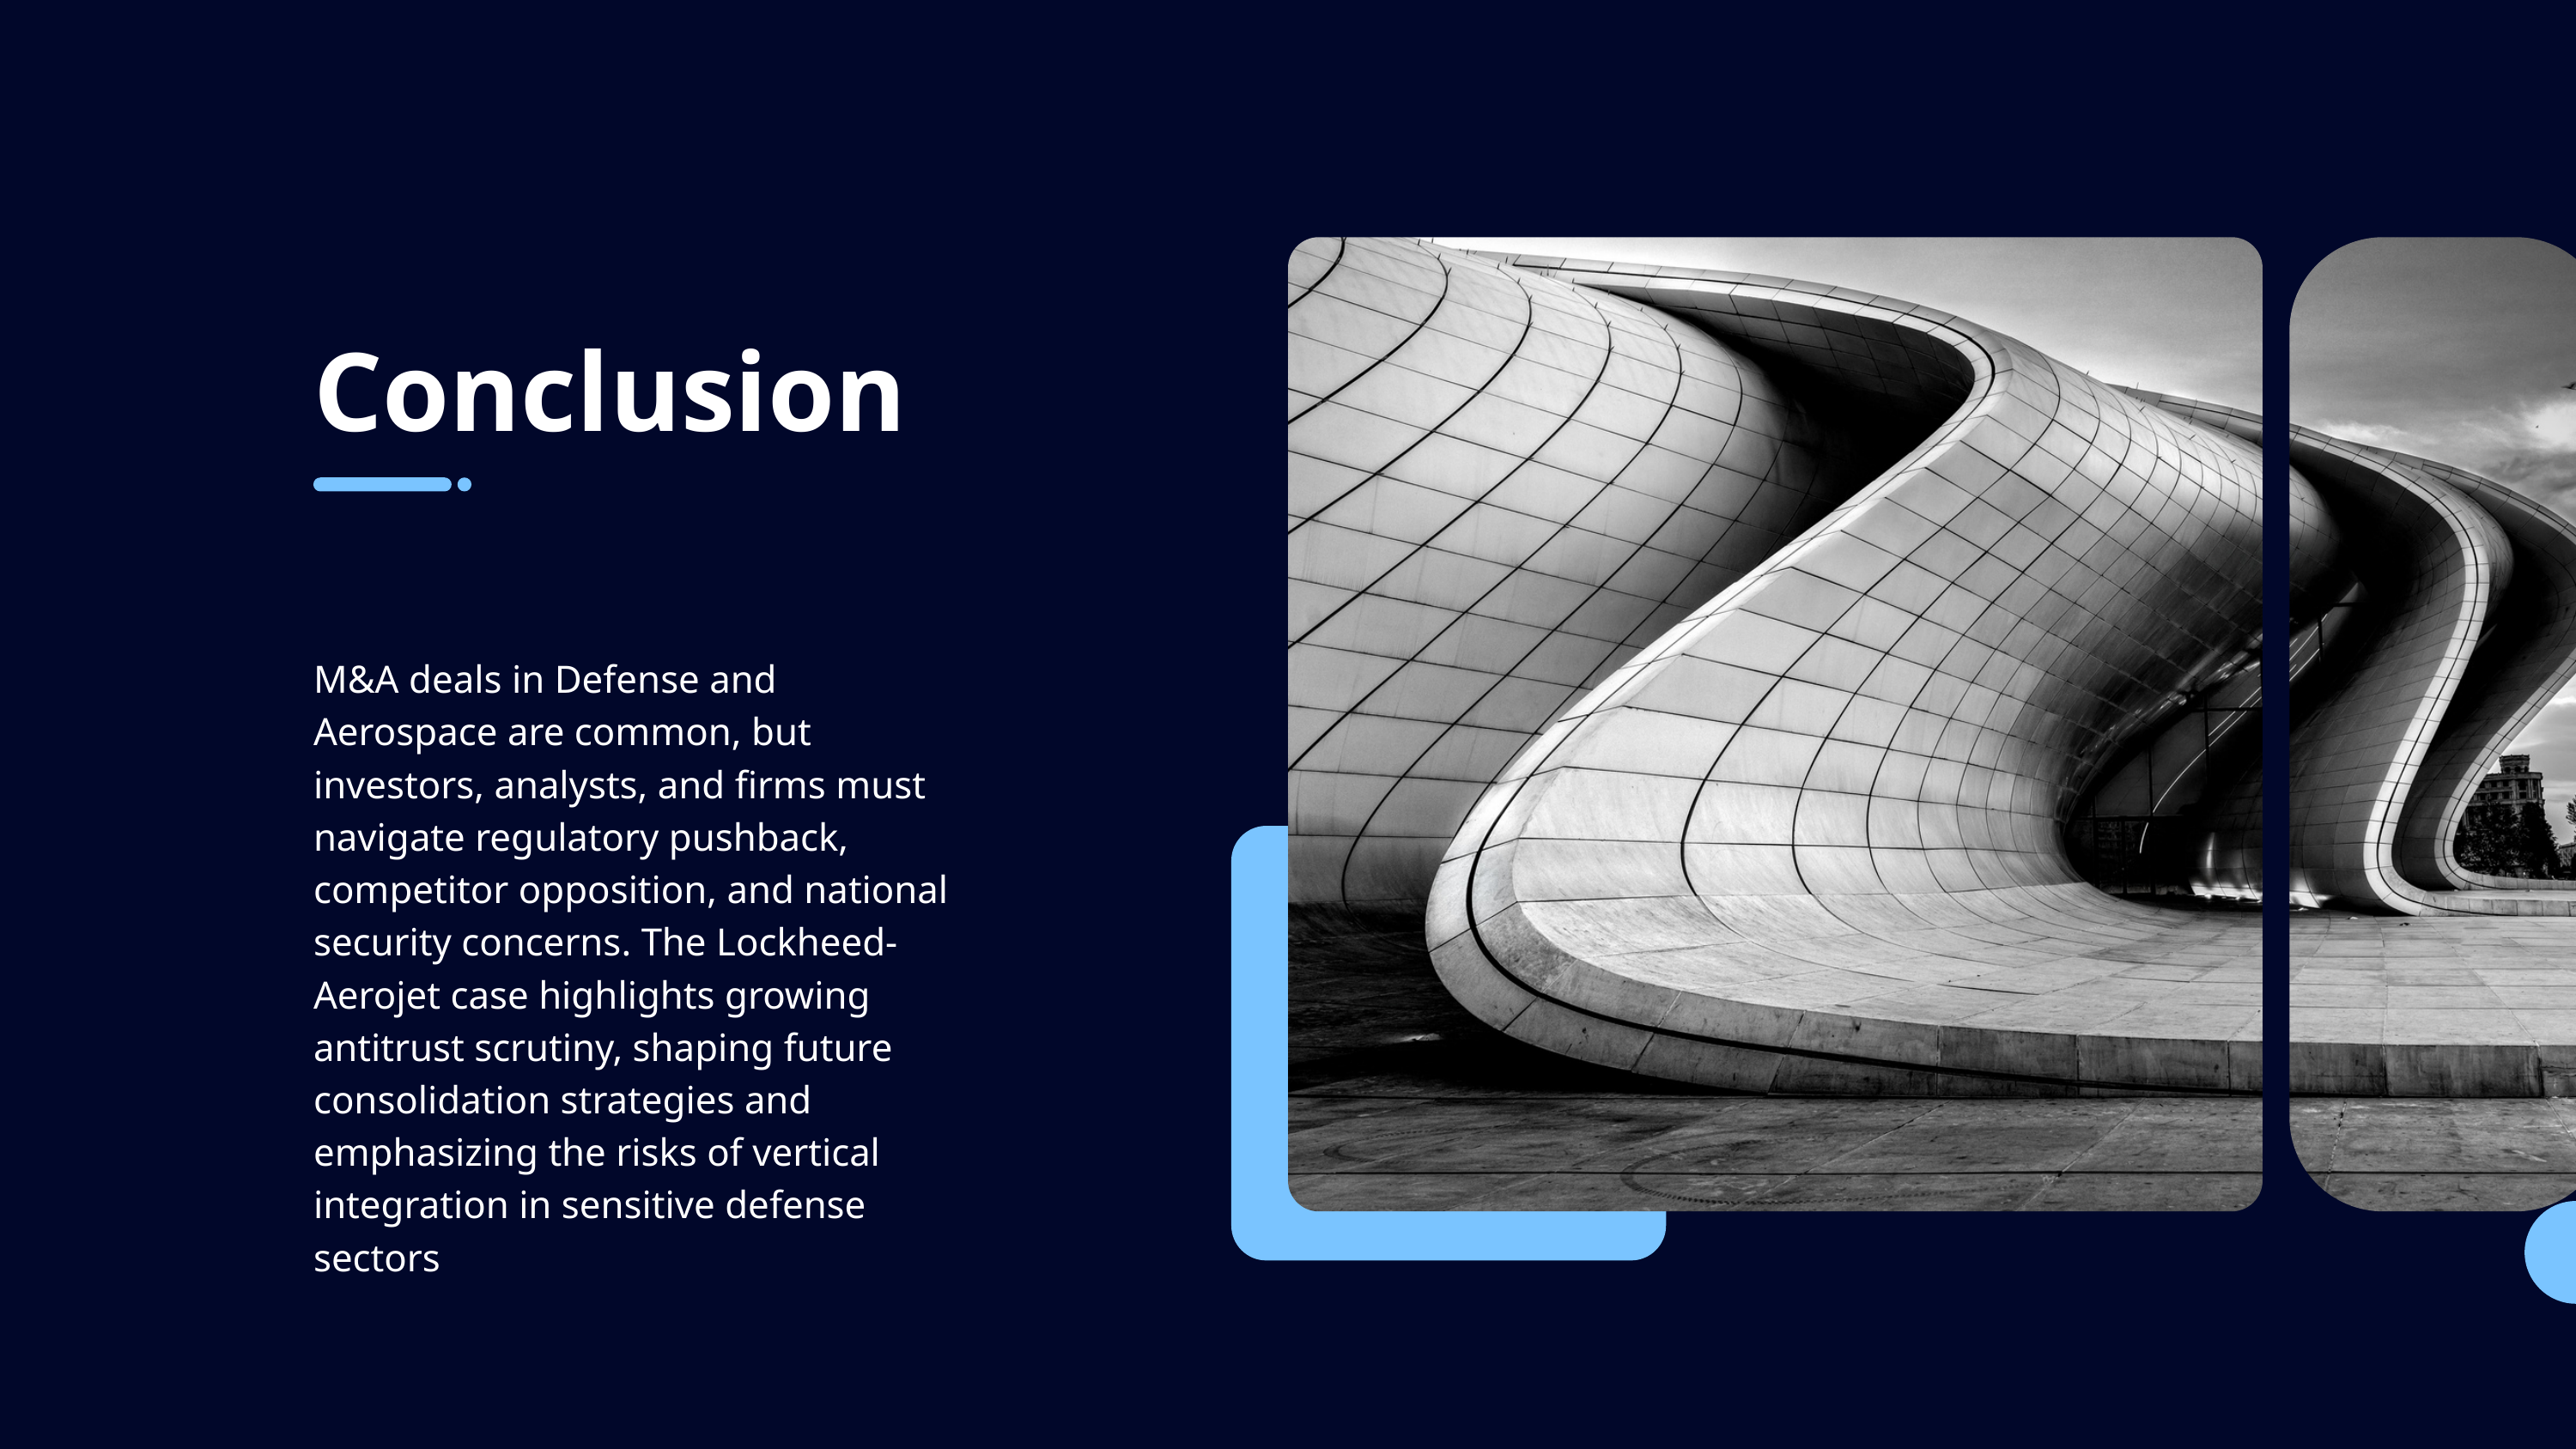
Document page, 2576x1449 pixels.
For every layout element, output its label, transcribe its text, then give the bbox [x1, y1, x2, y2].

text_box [2524, 1200, 2576, 1304]
text_box M&A deals in Defense and Aerospace are common, but investors, analysts, and firms must navigate regulatory pushback, competitor opposition, and national security concerns. The Lockheed-Aerojet case highlights growing antitrust scrutiny, shaping future consolidation strategies and emphasizing the risks of vertical integration in sensitive defense sectors [313, 648, 958, 1279]
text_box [1230, 825, 1667, 1261]
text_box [1287, 236, 2263, 1212]
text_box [457, 476, 472, 492]
text_box Conclusion [313, 301, 975, 454]
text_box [313, 476, 453, 492]
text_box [2289, 236, 2576, 1212]
